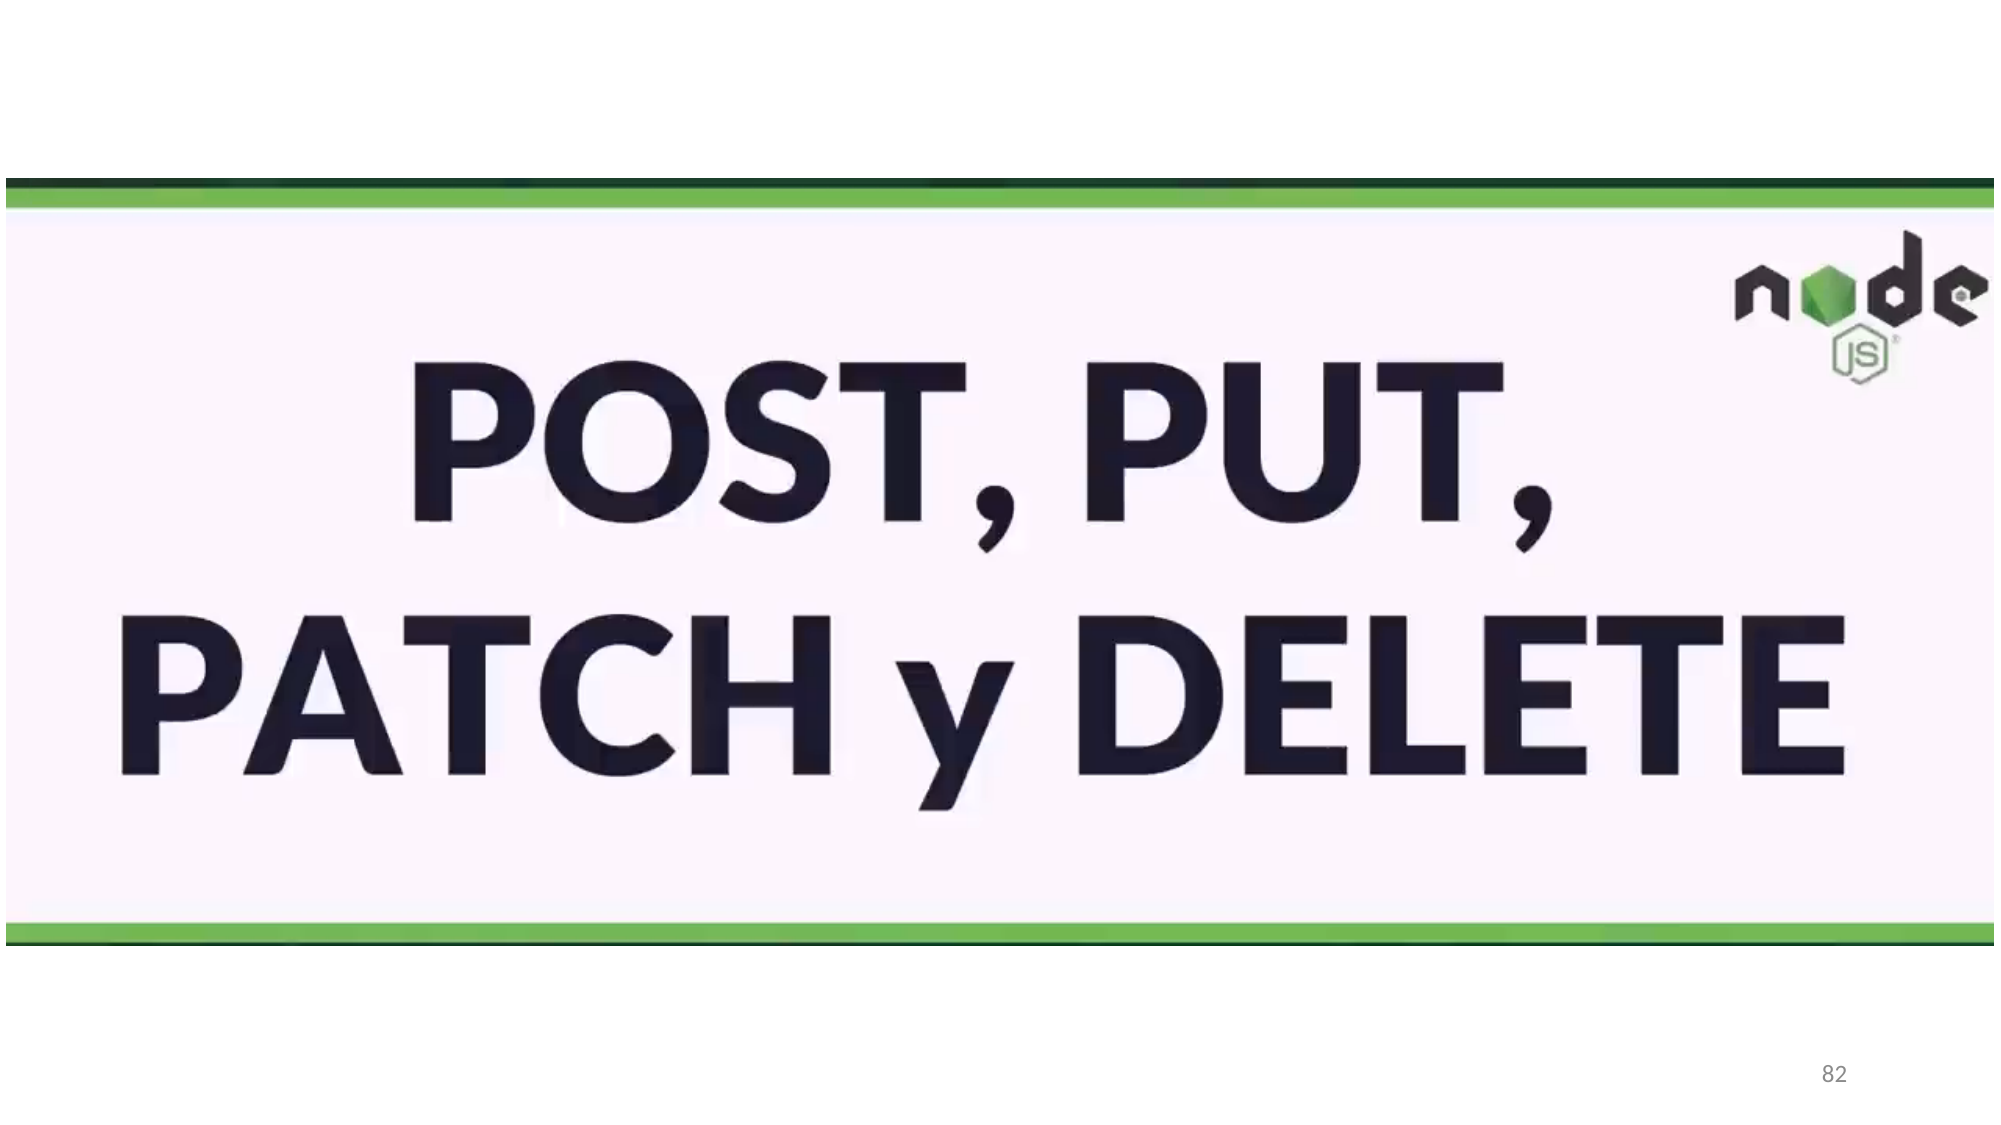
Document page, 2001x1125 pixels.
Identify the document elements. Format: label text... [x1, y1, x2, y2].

picture [6, 178, 1994, 947]
slide_number 82 [1412, 1042, 1863, 1103]
